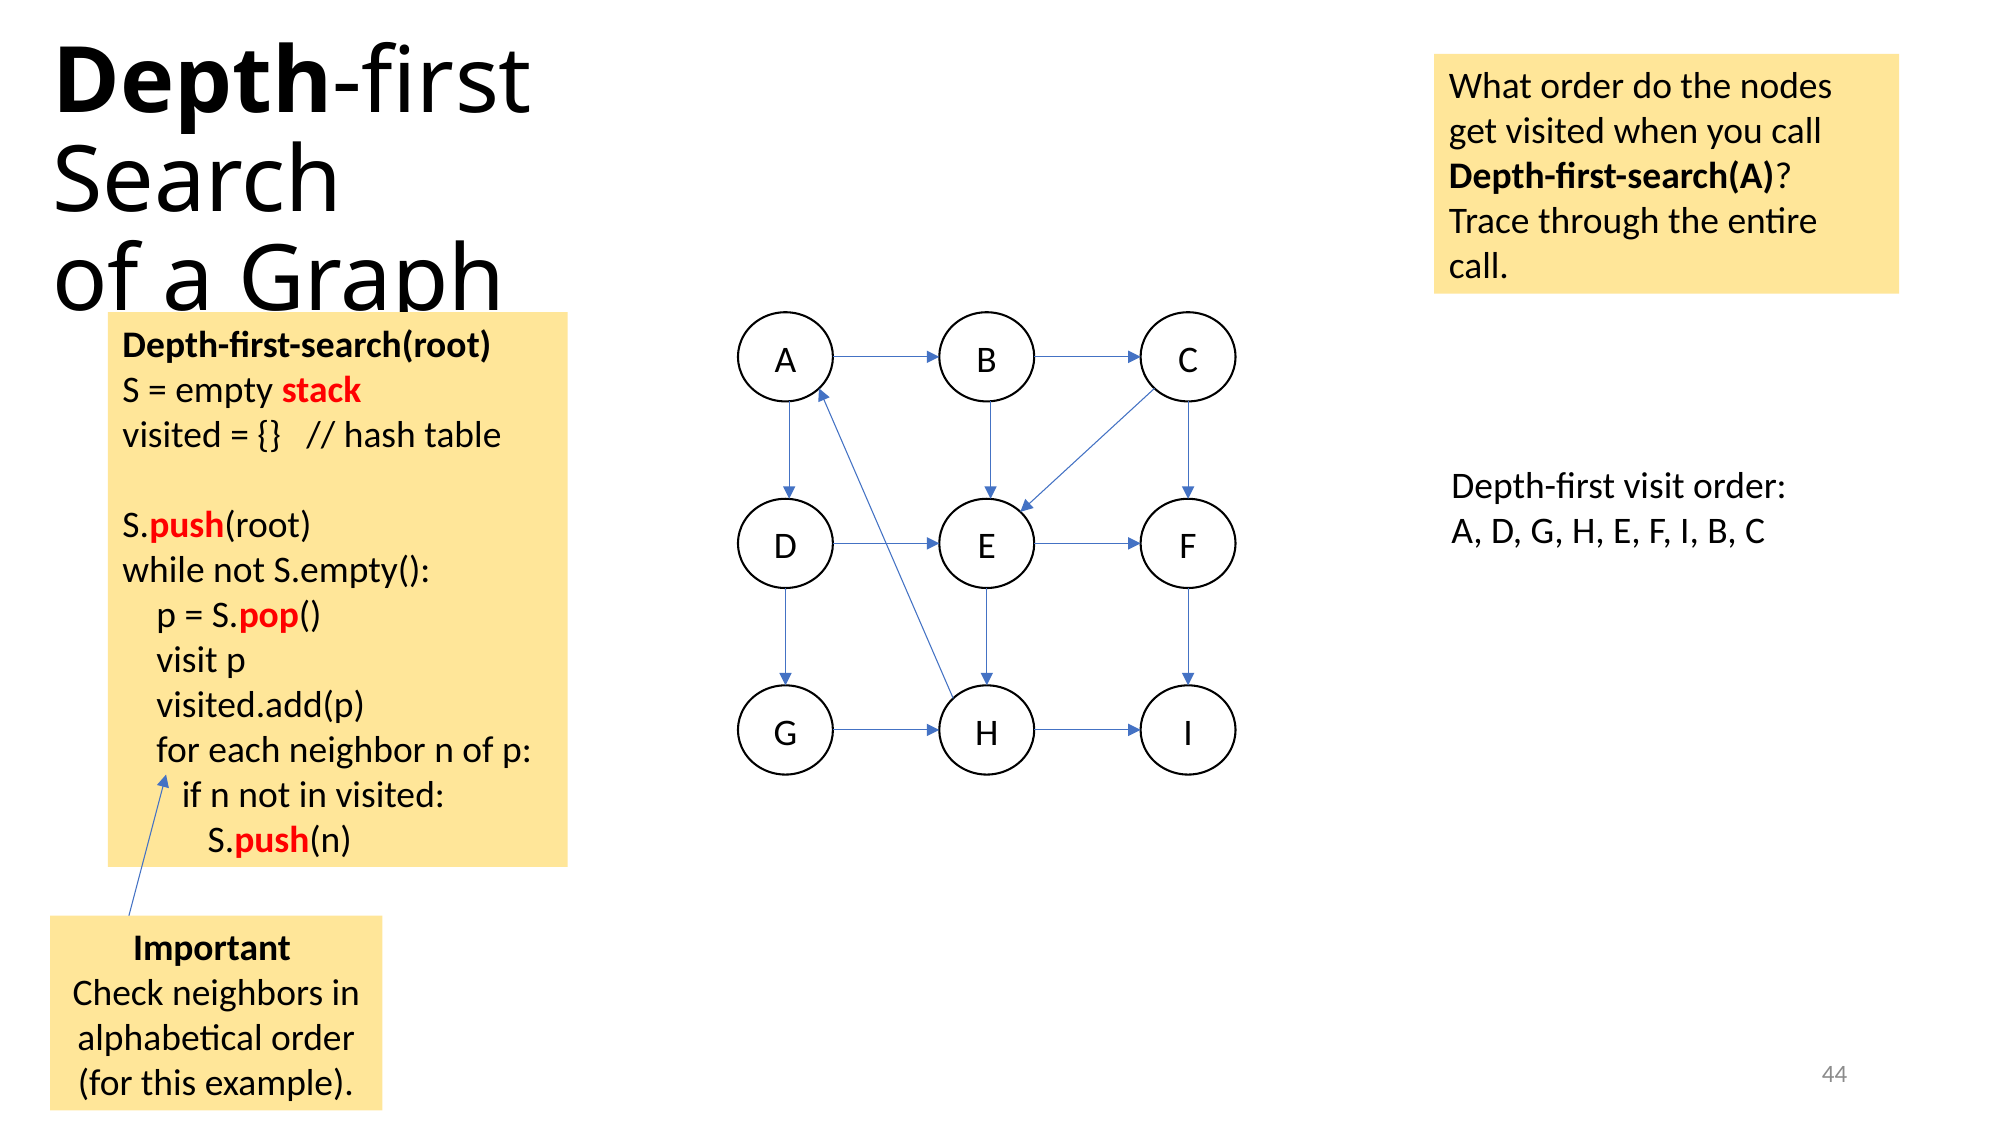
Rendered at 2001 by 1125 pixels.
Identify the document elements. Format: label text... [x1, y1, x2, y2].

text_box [1140, 685, 1236, 775]
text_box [737, 498, 819, 588]
text_box Depth-first-search(root) S = empty stack visited = {} // hash table S.push(root) while not S.empty(): p = S.pop() visit p visited.add(p) for each neighbor n of p: if n not in visited: S.push(n) [107, 312, 568, 867]
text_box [128, 774, 167, 916]
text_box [737, 685, 833, 775]
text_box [954, 498, 1035, 588]
text_box Depth-first Search of a Graph [37, 26, 747, 244]
text_box Important Check neighbors in alphabetical order (for this example). [50, 915, 383, 1111]
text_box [737, 312, 833, 402]
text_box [939, 685, 1035, 775]
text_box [1140, 498, 1236, 588]
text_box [939, 312, 1035, 402]
text_box What order do the nodes get visited when you call Depth-first-search(A)? Trace through the entire call. [1434, 53, 1900, 294]
slide_number 44 [1412, 1042, 1863, 1103]
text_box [819, 388, 954, 699]
text_box Depth-first visit order: A, D, G, H, E, F, I, B, C [1436, 453, 1803, 559]
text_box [1140, 312, 1236, 402]
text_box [1020, 388, 1155, 512]
